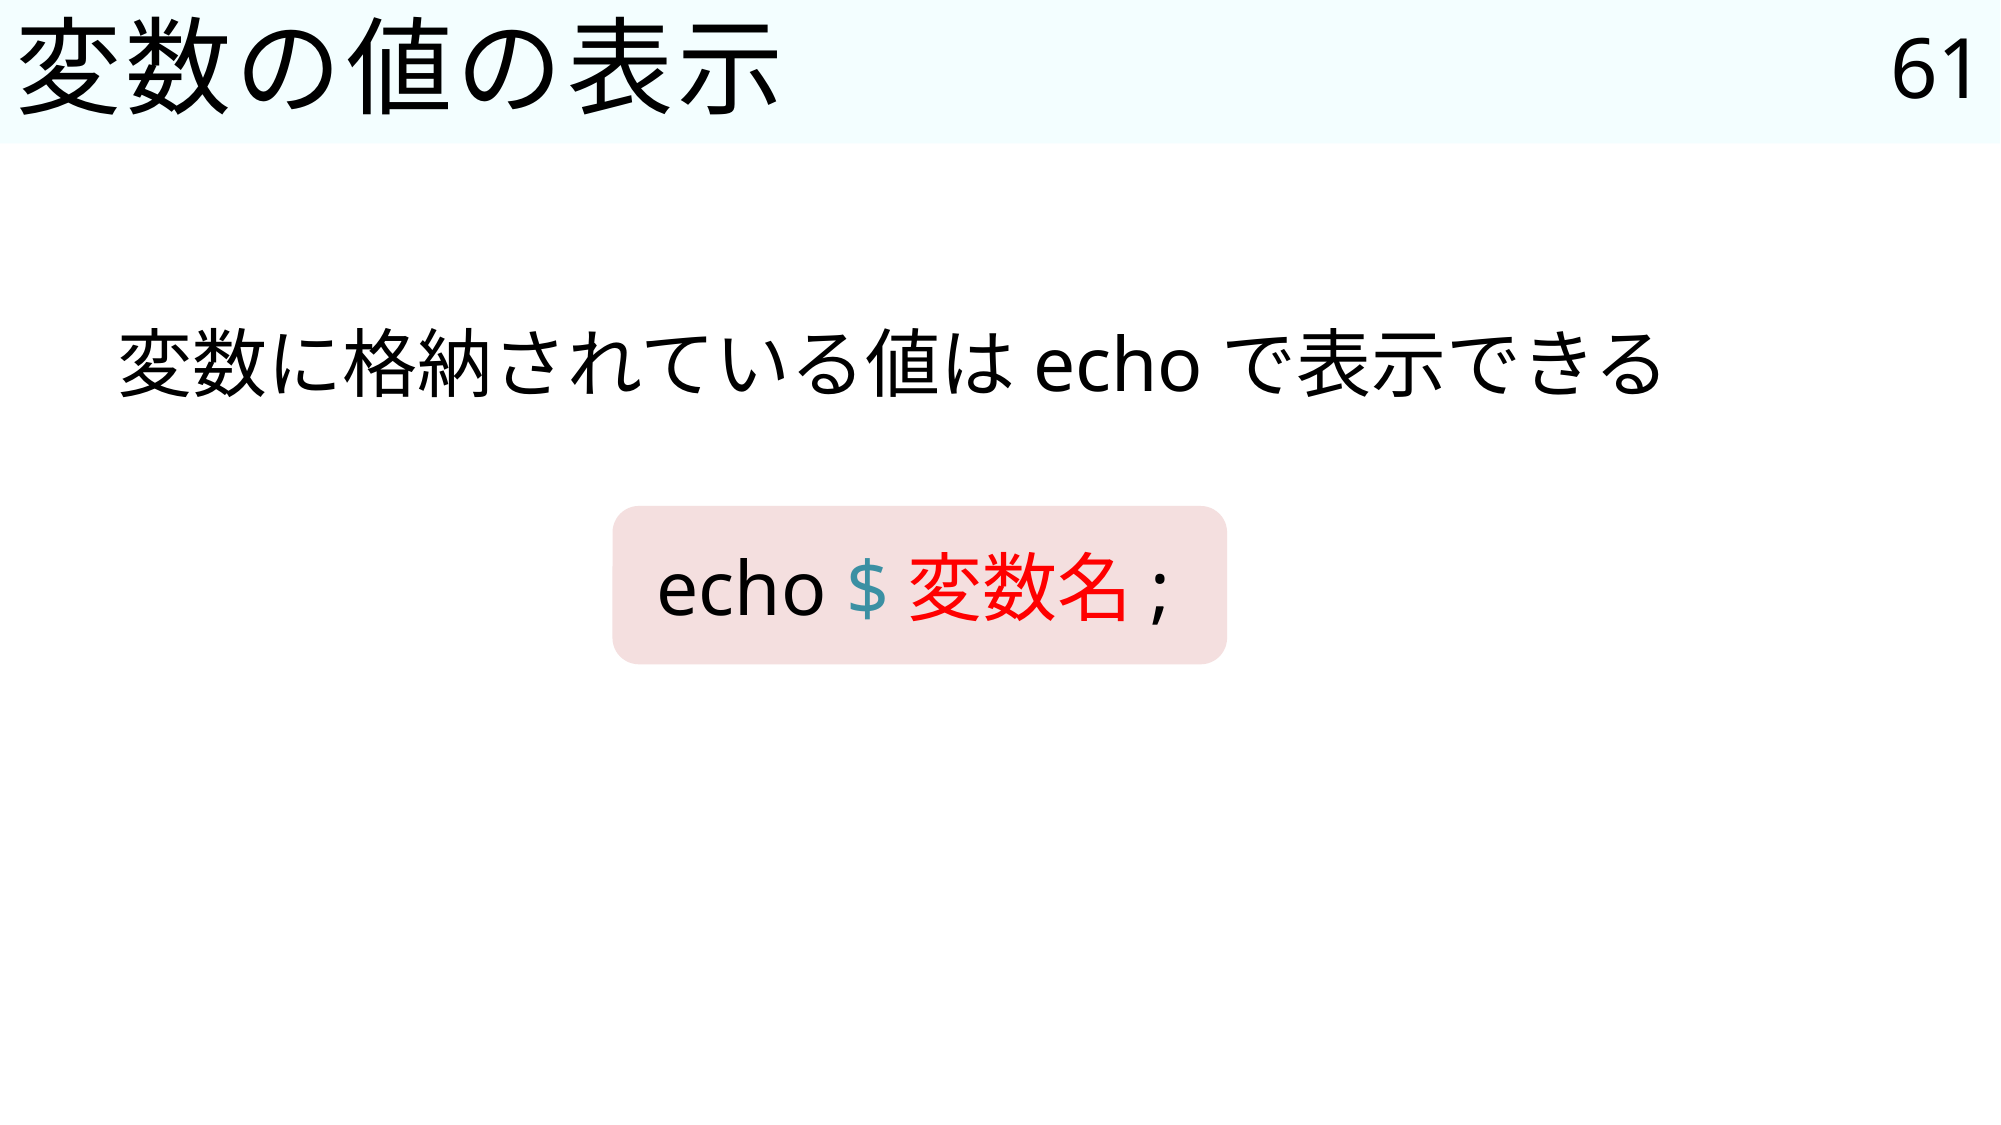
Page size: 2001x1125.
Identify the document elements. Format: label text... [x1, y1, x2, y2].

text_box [507, 505, 1320, 665]
slide_number 61 [1775, 0, 2000, 144]
list 変数に格納されている値はechoで表示できる [102, 299, 1931, 430]
title 変数の値の表示 [0, 0, 1775, 144]
